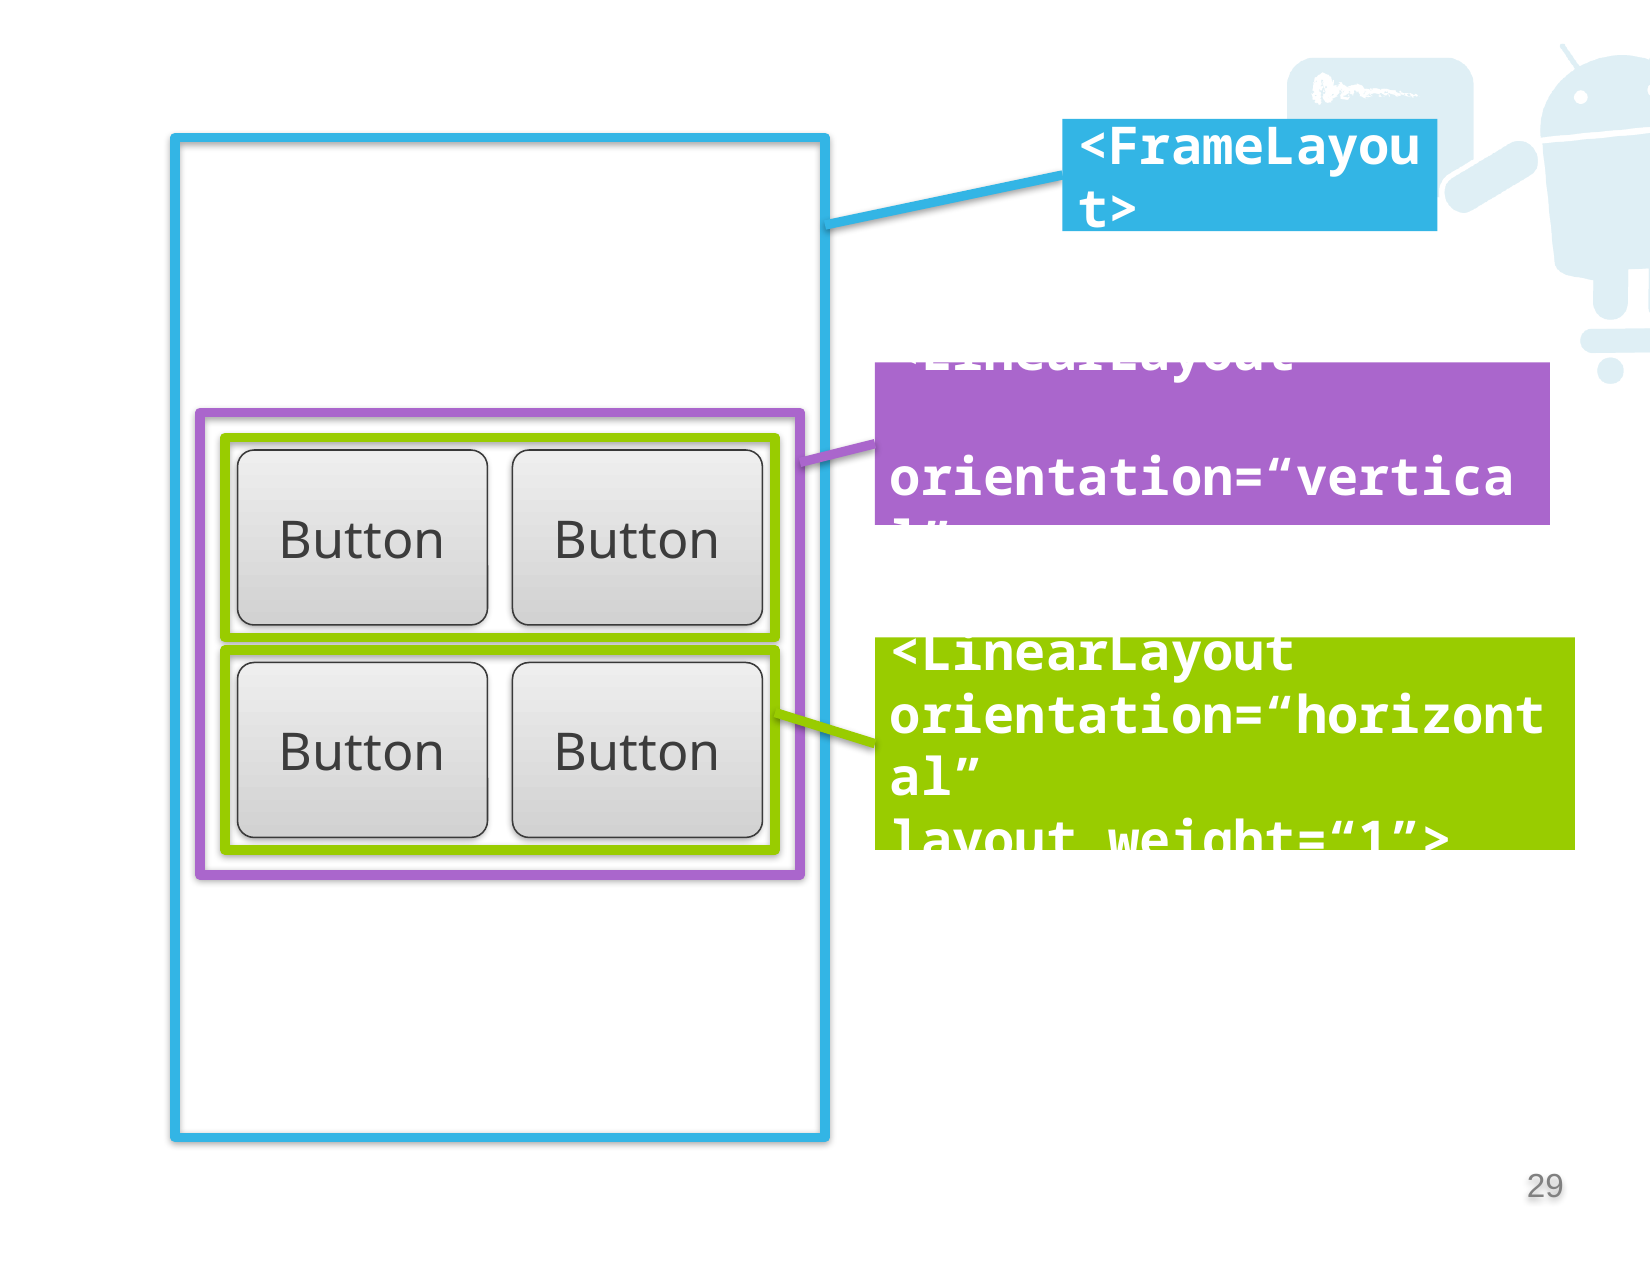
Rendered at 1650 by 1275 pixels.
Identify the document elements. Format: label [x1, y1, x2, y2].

text_box [199, 362, 1551, 876]
text_box [224, 437, 1576, 851]
text_box [174, 137, 826, 1138]
text_box [824, 118, 1438, 232]
